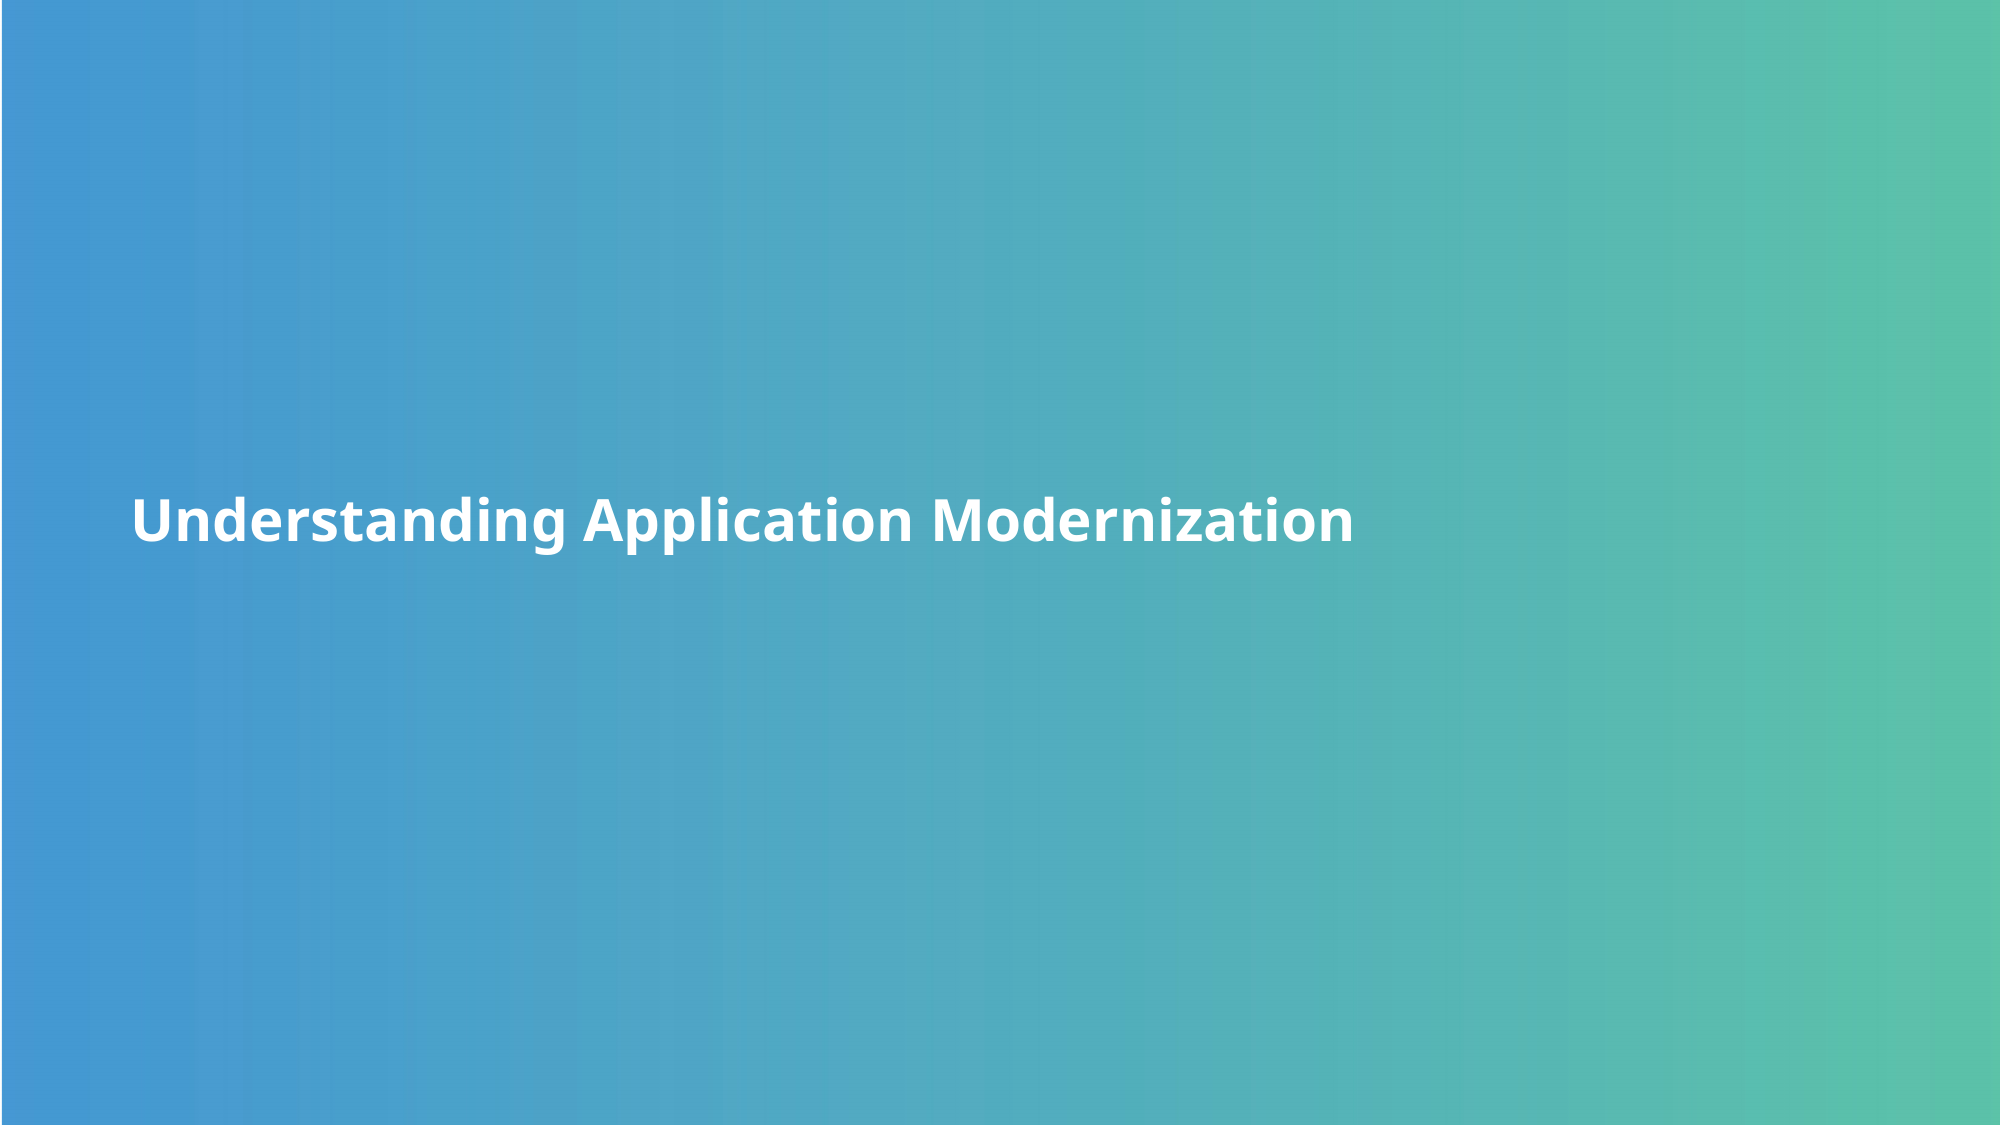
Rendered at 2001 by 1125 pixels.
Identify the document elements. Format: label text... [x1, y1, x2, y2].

picture [0, 0, 2000, 1125]
title Understanding Application Modernization [115, 481, 1841, 565]
